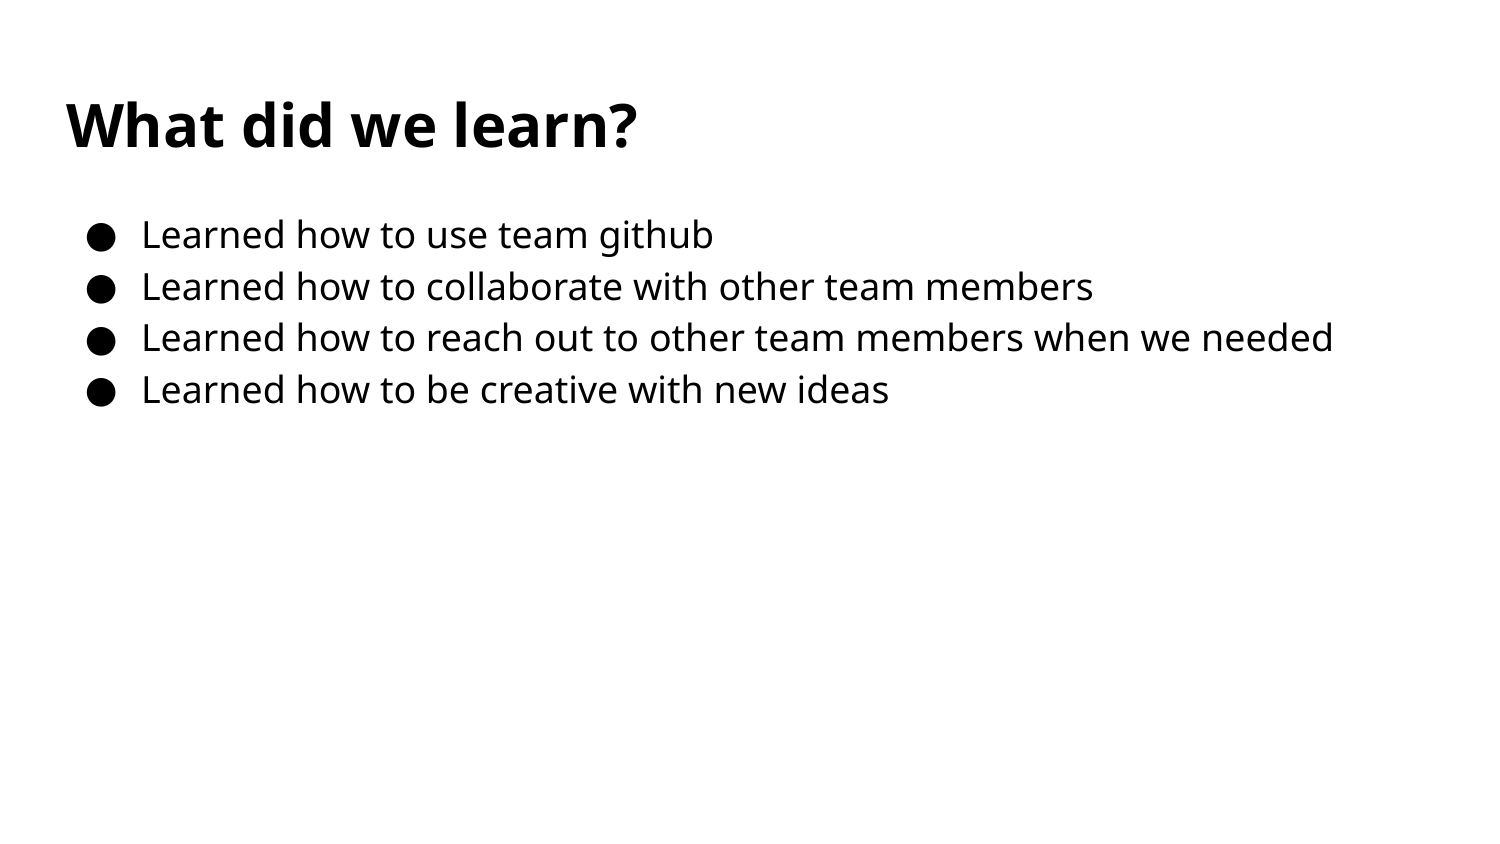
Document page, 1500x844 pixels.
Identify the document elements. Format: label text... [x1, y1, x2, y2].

list Learned how to use team github Learned how to collaborate with other team members Learned how to reach out to other team members when we needed Learned how to be creative with new ideas [51, 189, 1449, 750]
title What did we learn? [51, 72, 1449, 176]
